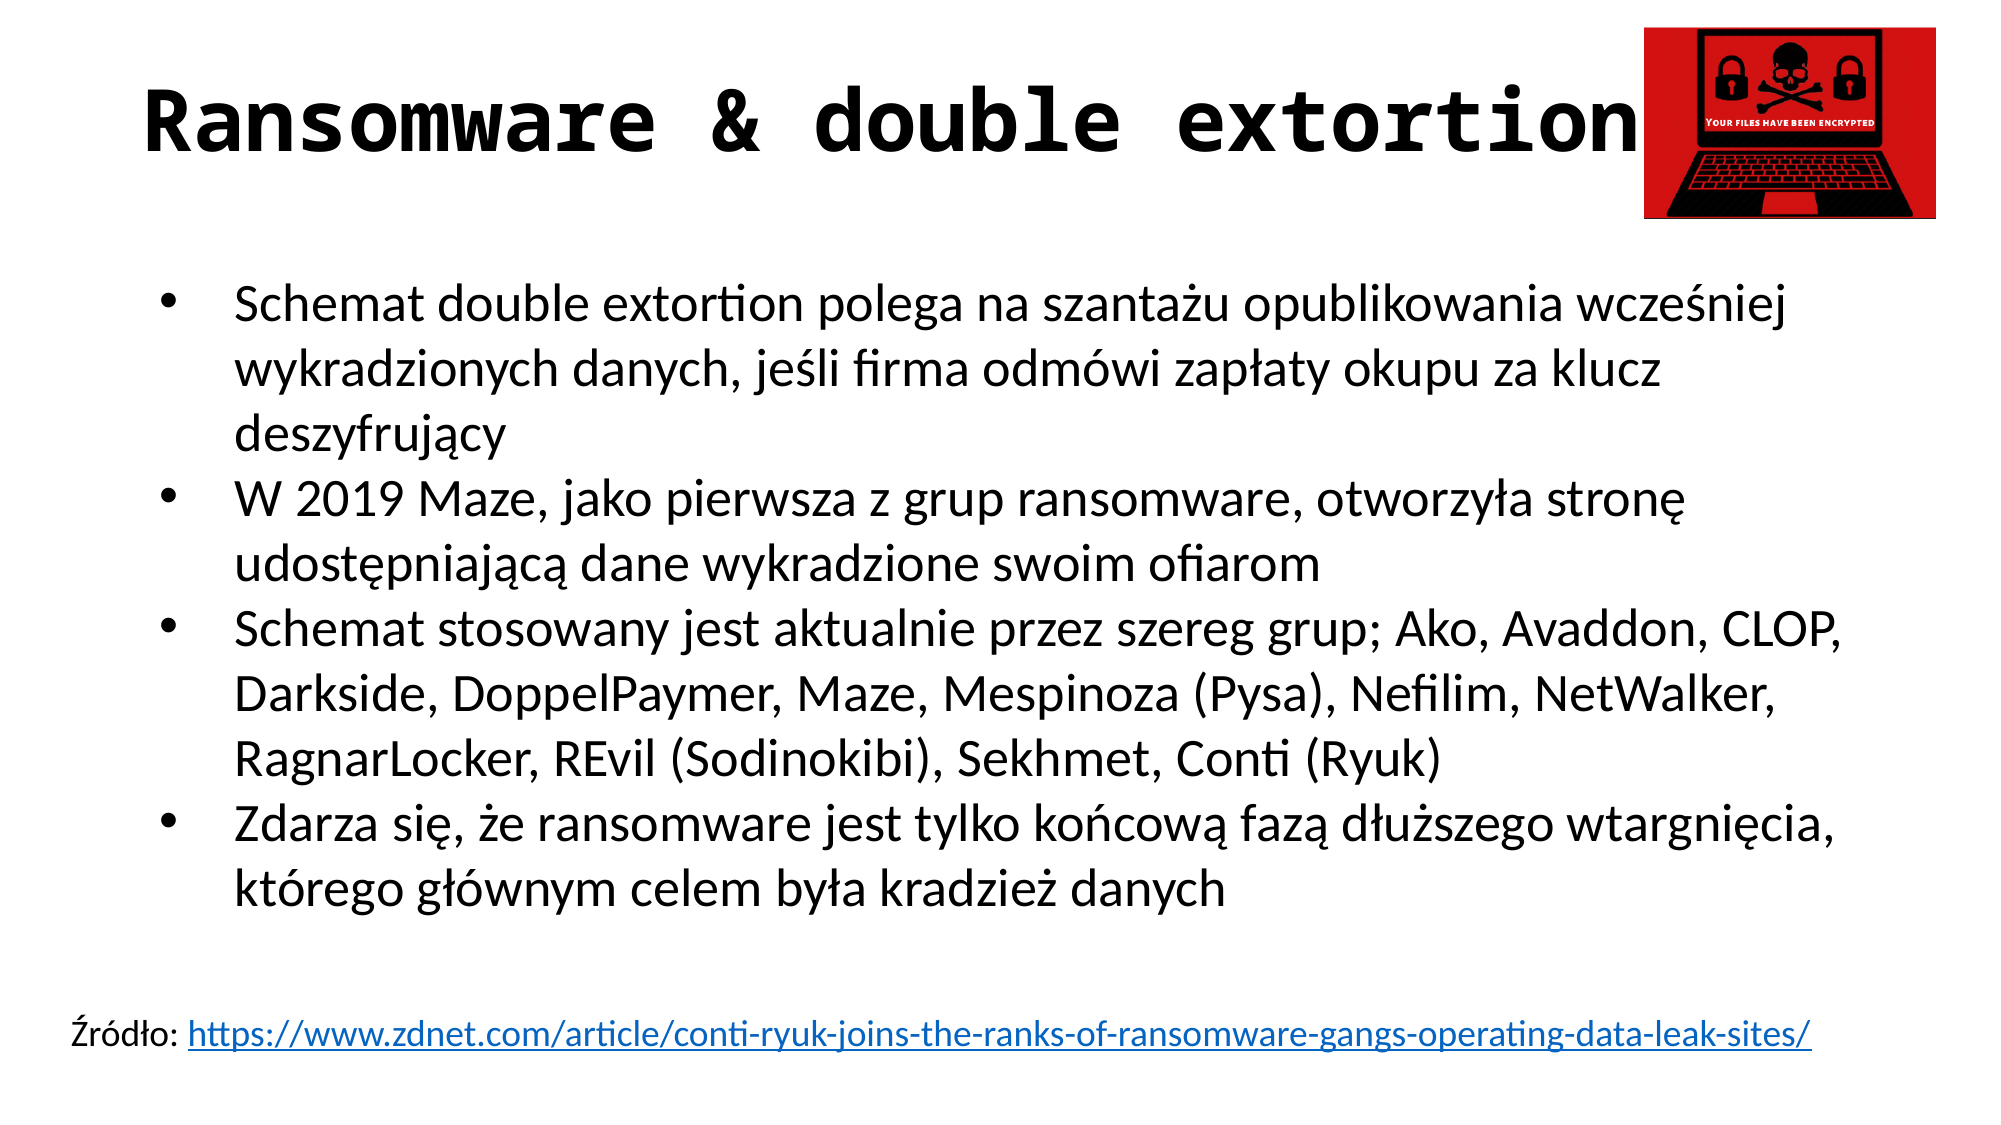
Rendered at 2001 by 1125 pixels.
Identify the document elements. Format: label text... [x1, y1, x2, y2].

picture [1643, 27, 1936, 220]
text_box Schemat double extortion polega na szantażu opublikowania wcześniej wykradzionych danych, jeśli firma odmówi zapłaty okupu za klucz deszyfrujący W 2019 Maze, jako pierwsza z grup ransomware, otworzyła stronę udostępniającą dane wykradzione swoim ofiarom Schemat stosowany jest aktualnie przez szereg grup; Ako, Avaddon, CLOP, Darkside, DoppelPaymer, Maze, Mespinoza (Pysa), Nefilim, NetWalker, RagnarLocker, REvil (Sodinokibi), Sekhmet, Conti (Ryuk) Zdarza się, że ransomware jest tylko końcową fazą dłuższego wtargnięcia, którego głównym celem była kradzież danych [145, 260, 1901, 925]
text_box Źródło: https://www.zdnet.com/article/conti-ryuk-joins-the-ranks-of-ransomware-gangs-operating-data-leak-sites/ [55, 1001, 1877, 1062]
title Ransomware & double extortion [126, 68, 1638, 178]
